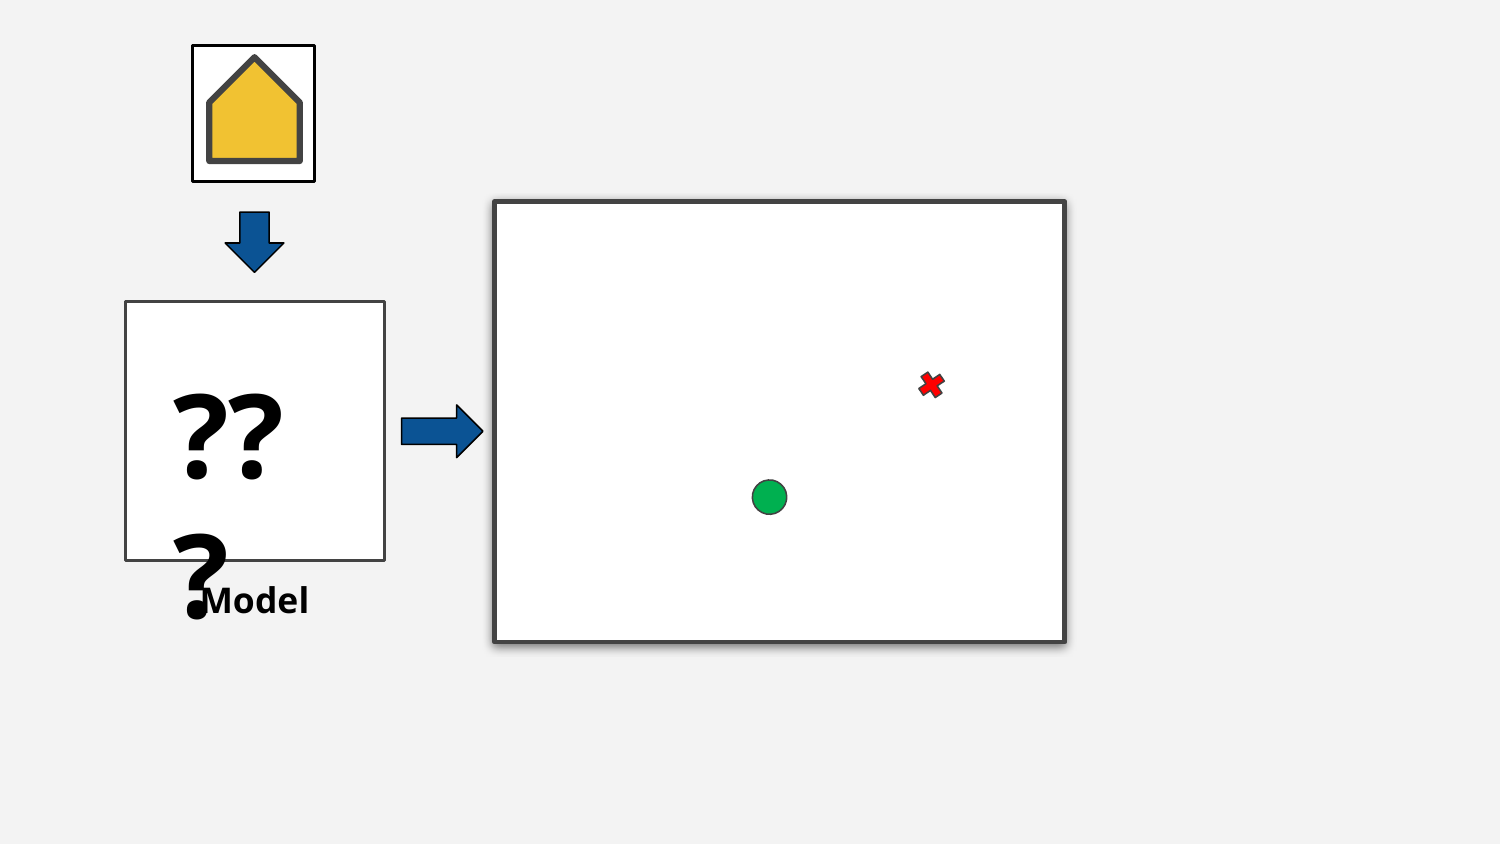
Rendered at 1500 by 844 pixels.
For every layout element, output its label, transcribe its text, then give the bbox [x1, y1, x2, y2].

text_box [209, 57, 300, 161]
text_box [918, 372, 945, 398]
text_box Model [158, 563, 351, 624]
text_box [494, 201, 1065, 642]
text_box [192, 45, 315, 182]
text_box ??? [158, 346, 351, 516]
text_box [752, 479, 787, 515]
text_box [401, 404, 483, 458]
text_box [225, 212, 284, 273]
text_box [125, 301, 385, 561]
